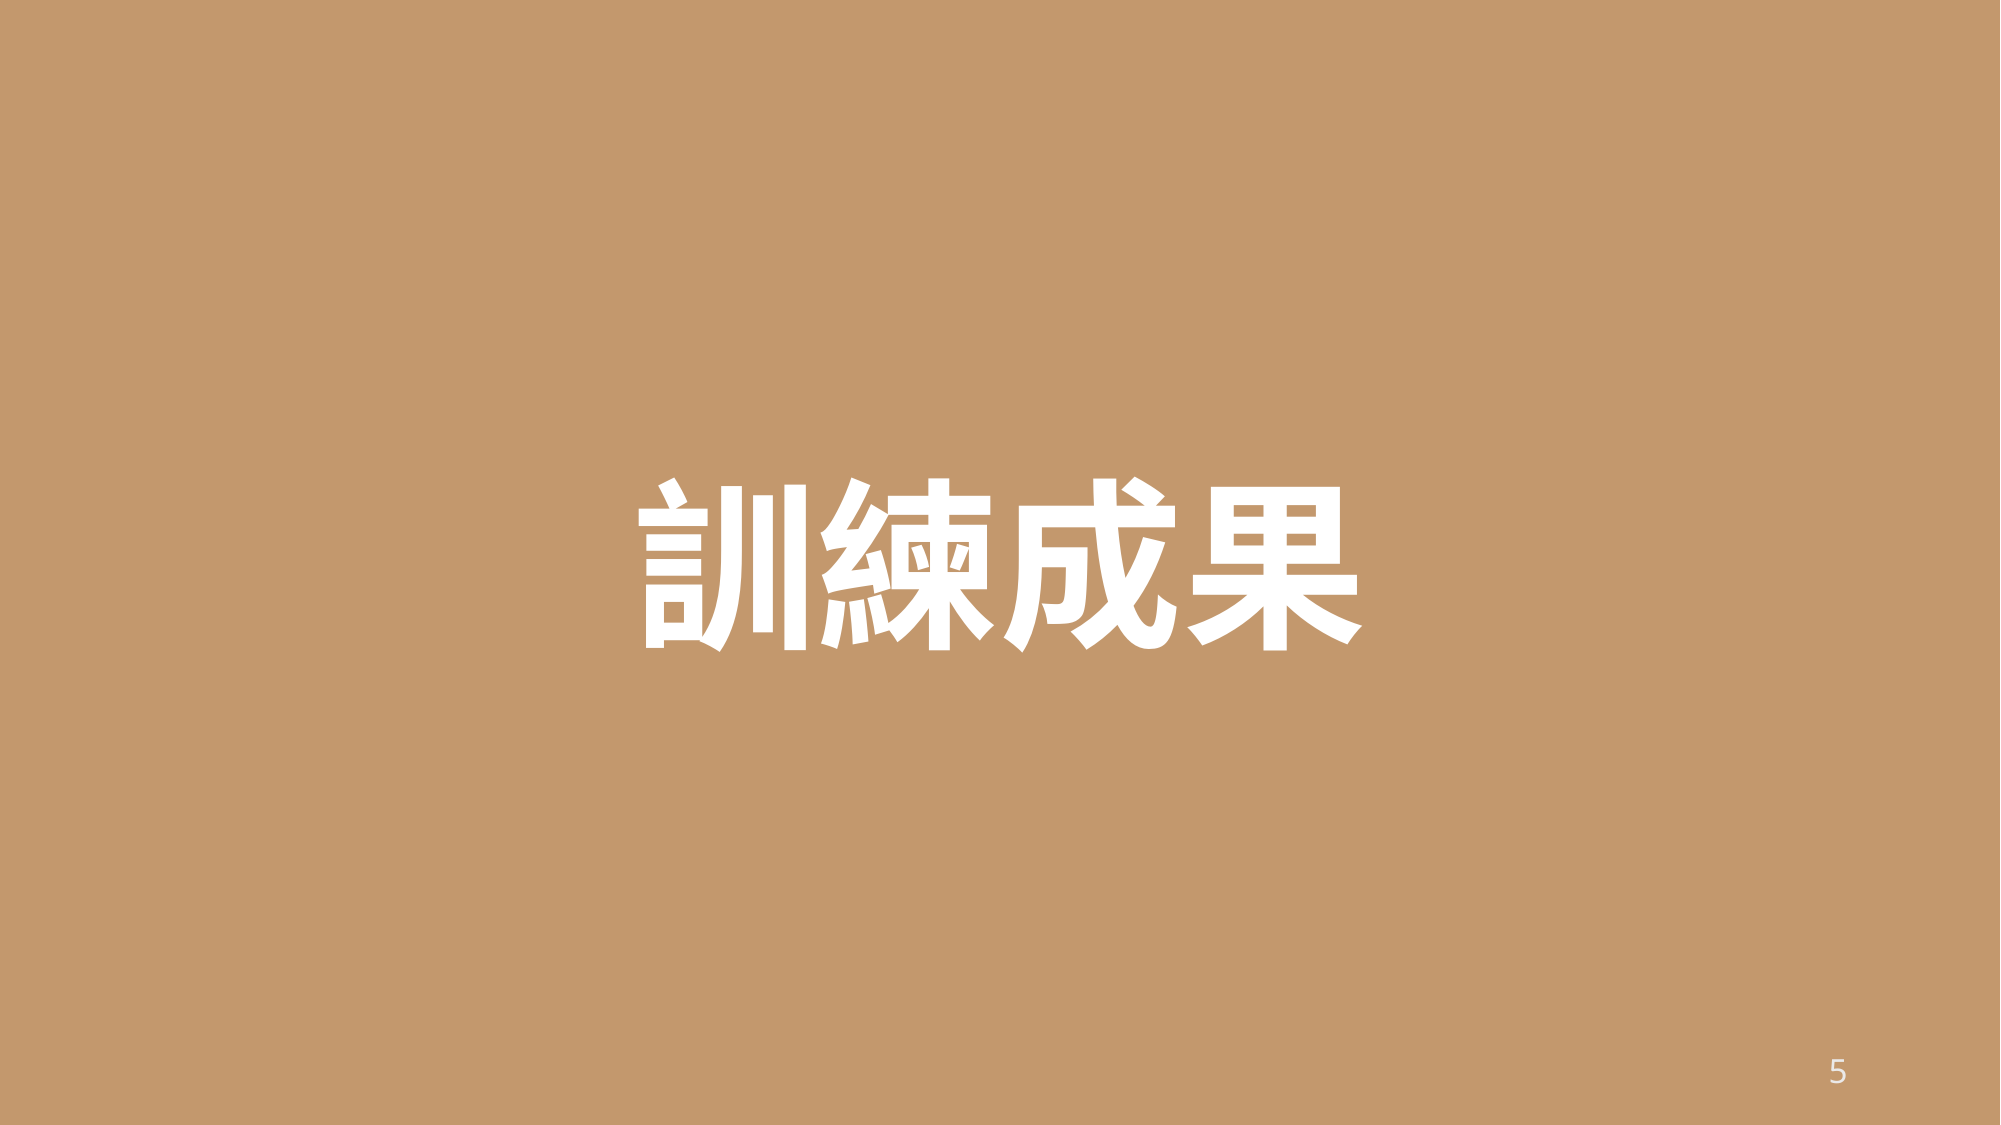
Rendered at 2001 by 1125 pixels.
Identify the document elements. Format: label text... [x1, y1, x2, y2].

text_box 訓練成果 [271, 443, 1729, 679]
slide_number 5 [1412, 1042, 1863, 1103]
